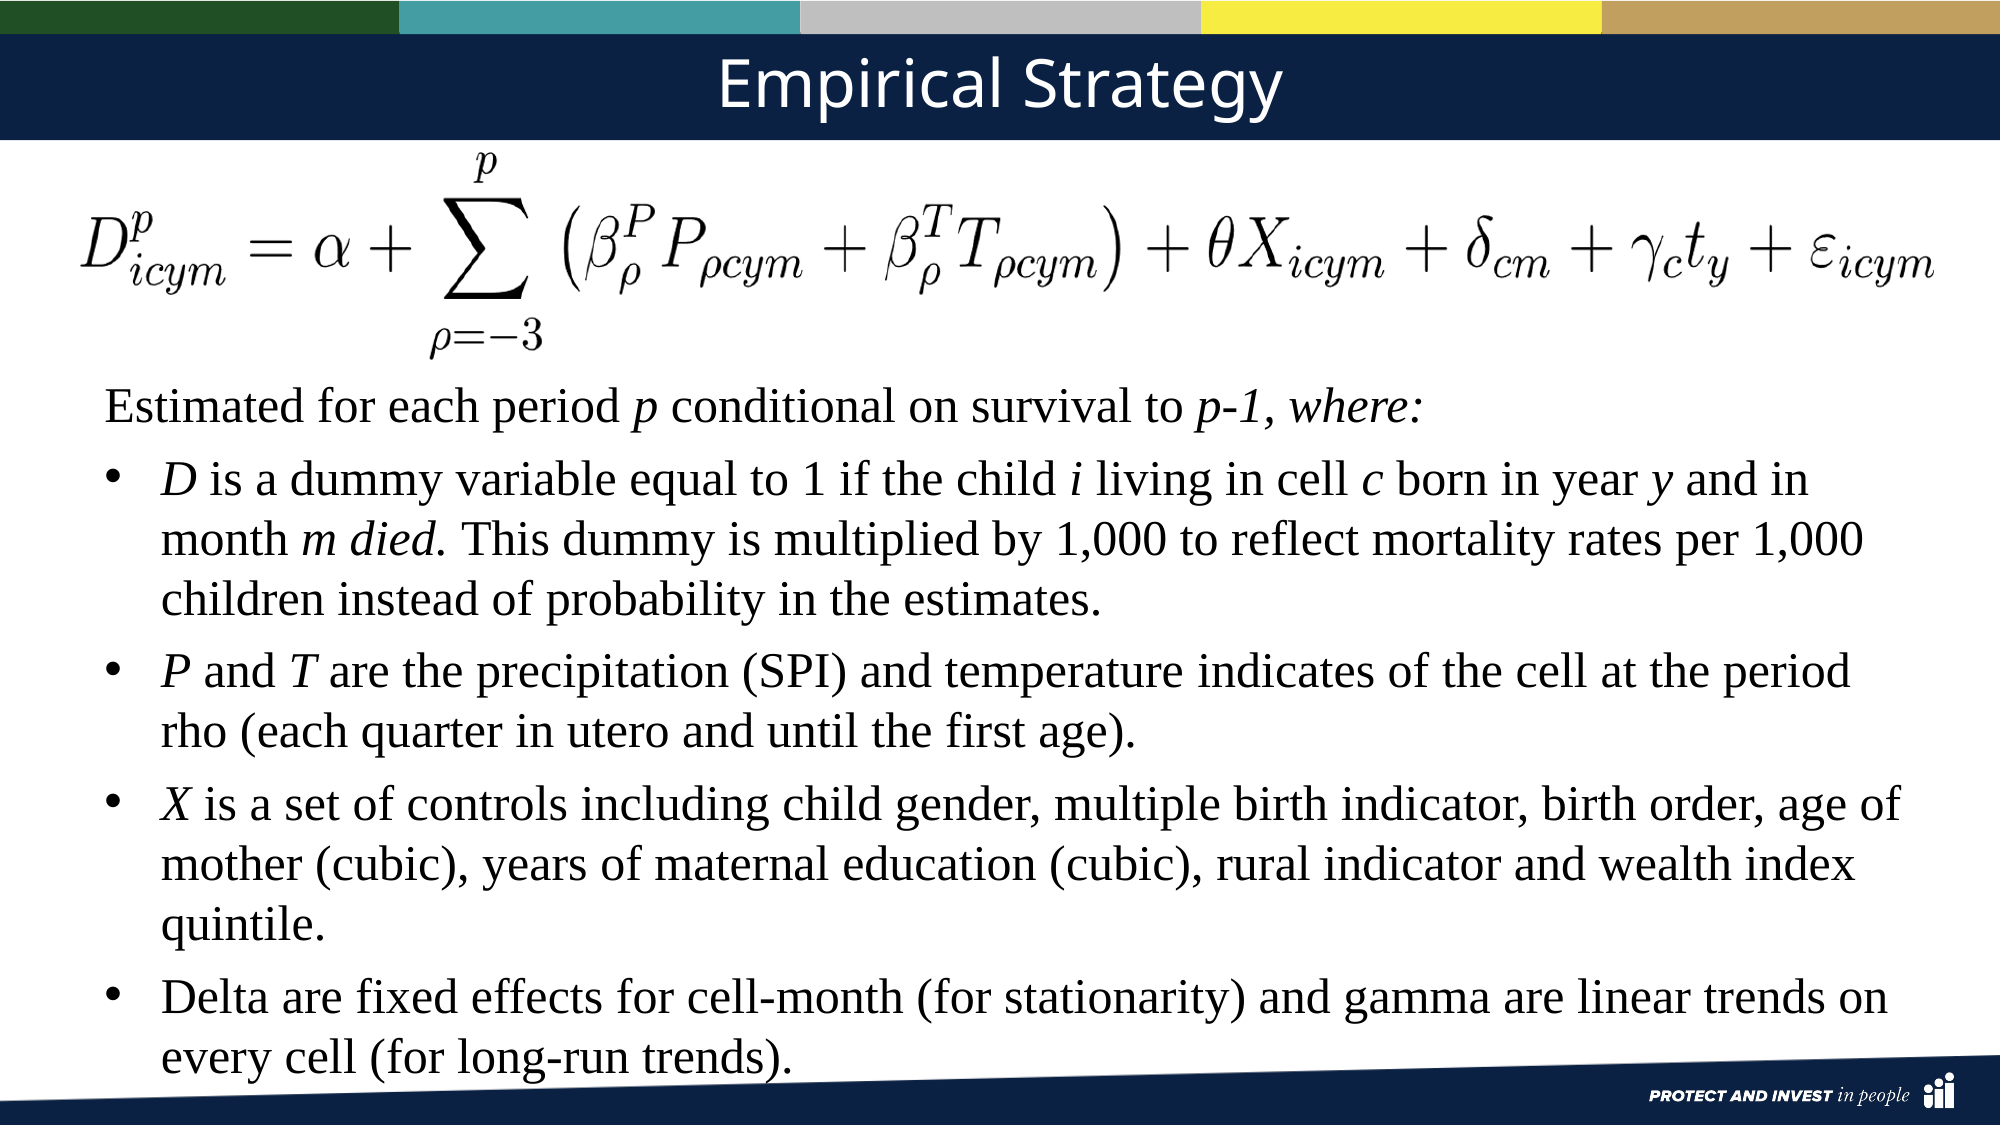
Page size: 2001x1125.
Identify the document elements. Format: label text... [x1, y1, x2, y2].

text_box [0, 0, 2000, 35]
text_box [0, 1055, 2000, 1125]
text_box Empirical Strategy [0, 35, 2000, 141]
picture [76, 151, 1934, 360]
text_box Estimated for each period p conditional on survival to p-1, where: D is a dummy variable equal to 1 if the child i living in cell c born in year y and in month m died. This dummy is multiplied by 1,000 to reflect mortality rates per 1,000 children instead of probability in the estimates. P and T are the precipitation (SPI) and temperature indicates of the cell at the period rho (each quarter in utero and until the first age). X is a set of controls including child gender, multiple birth indicator, birth order, age of mother (cubic), years of maternal education (cubic), rural indicator and wealth index quintile. Delta are fixed effects for cell-month (for stationarity) and gamma are linear trends on every cell (for long-run trends). [76, 360, 1937, 589]
